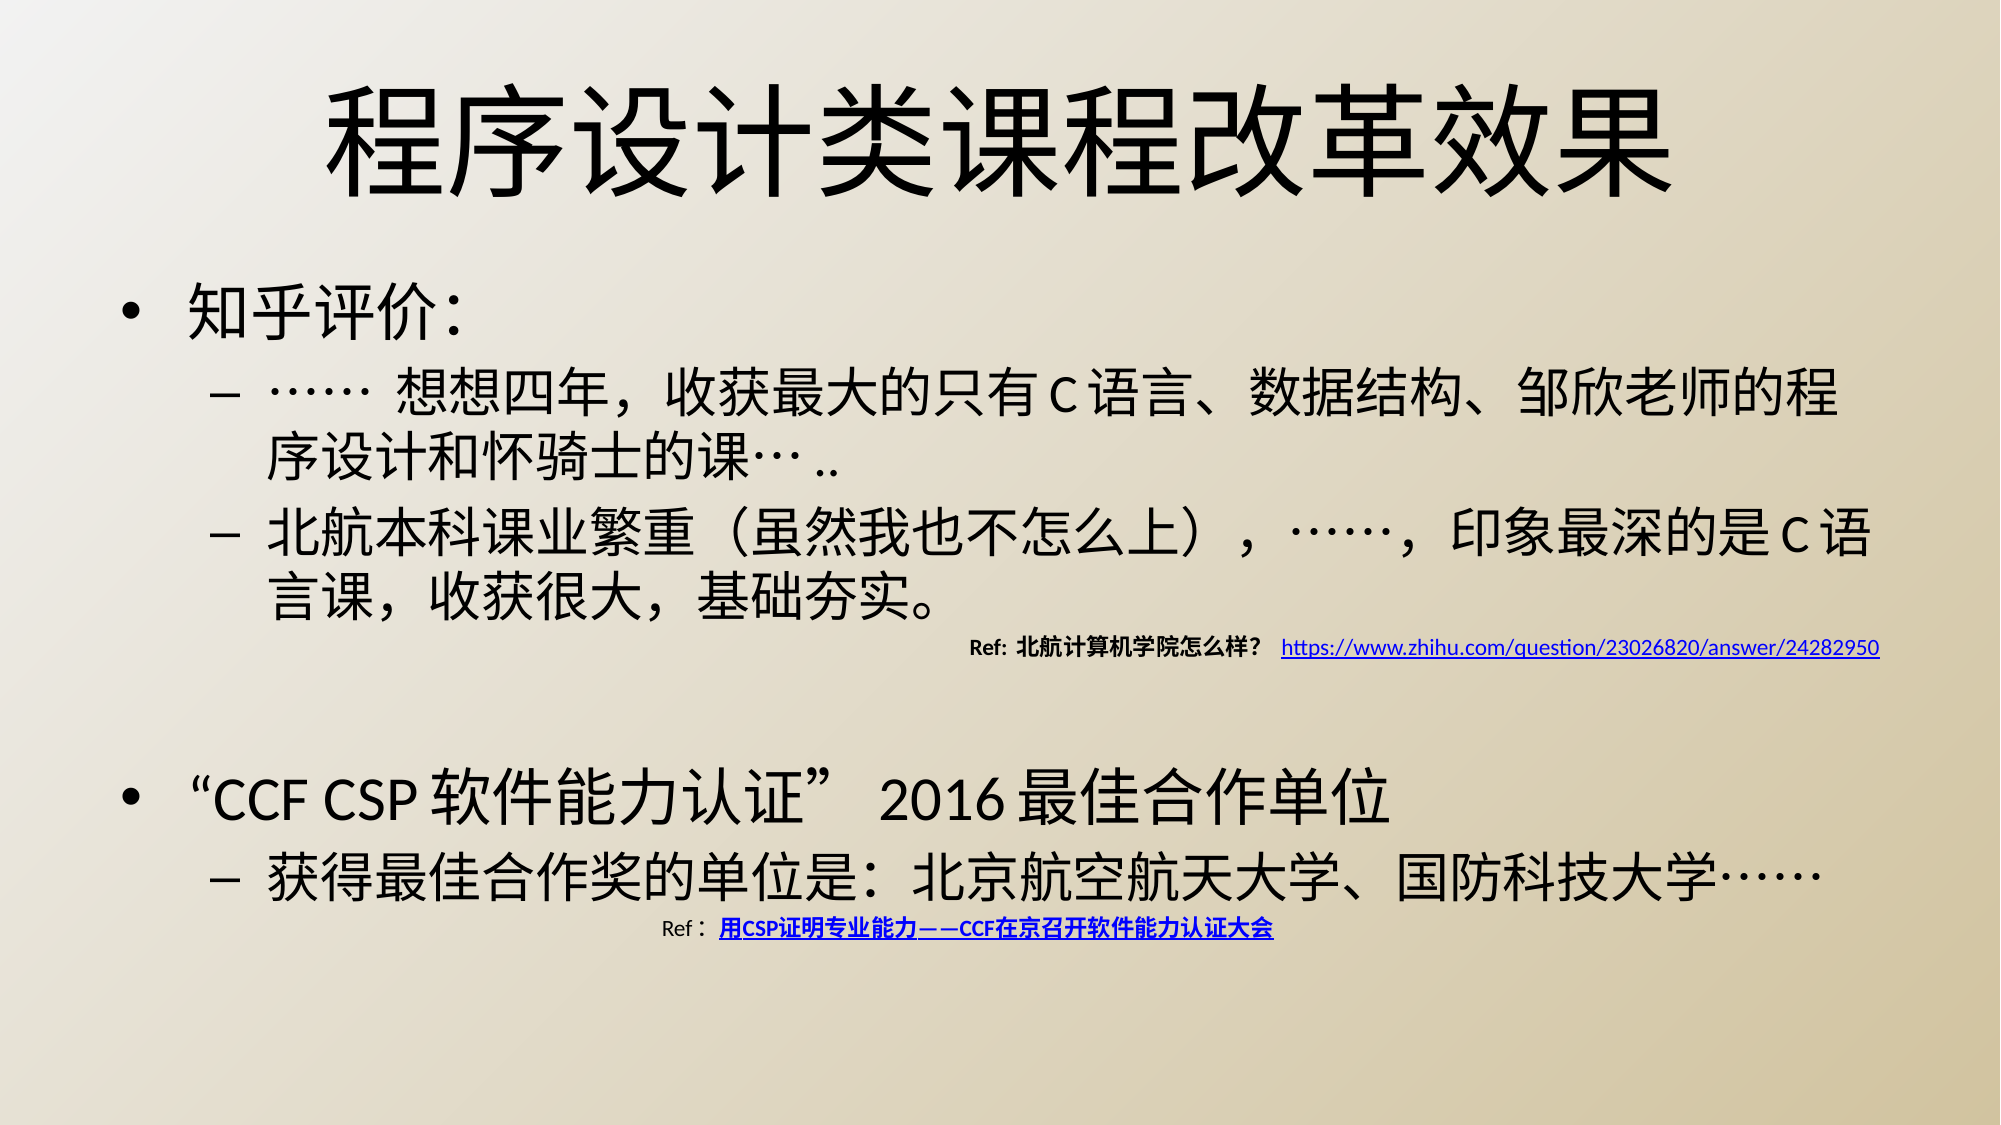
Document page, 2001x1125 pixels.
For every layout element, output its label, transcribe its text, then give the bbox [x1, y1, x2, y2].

title 程序设计类课程改革效果 [99, 45, 1900, 233]
list 知乎评价： …… 想想四年，收获最大的只有C语言、数据结构、邹欣老师的程序设计和怀骑士的课….. 北航本科课业繁重（虽然我也不怎么上），……，印象最深的是C语言课，收获很大，基础夯实。 Ref: 北航计算机学院怎么样？ https://www.zhihu.com/question/23026820/answer/24282950 “CCF CSP软件能力认证”2016最佳合作单位 获得最佳合作奖的单位是：北京航空航天大学、国防科技大学…… Ref：用CSP证明专业能力——CCF在京召开软件能力认证大会 [99, 262, 1900, 1005]
